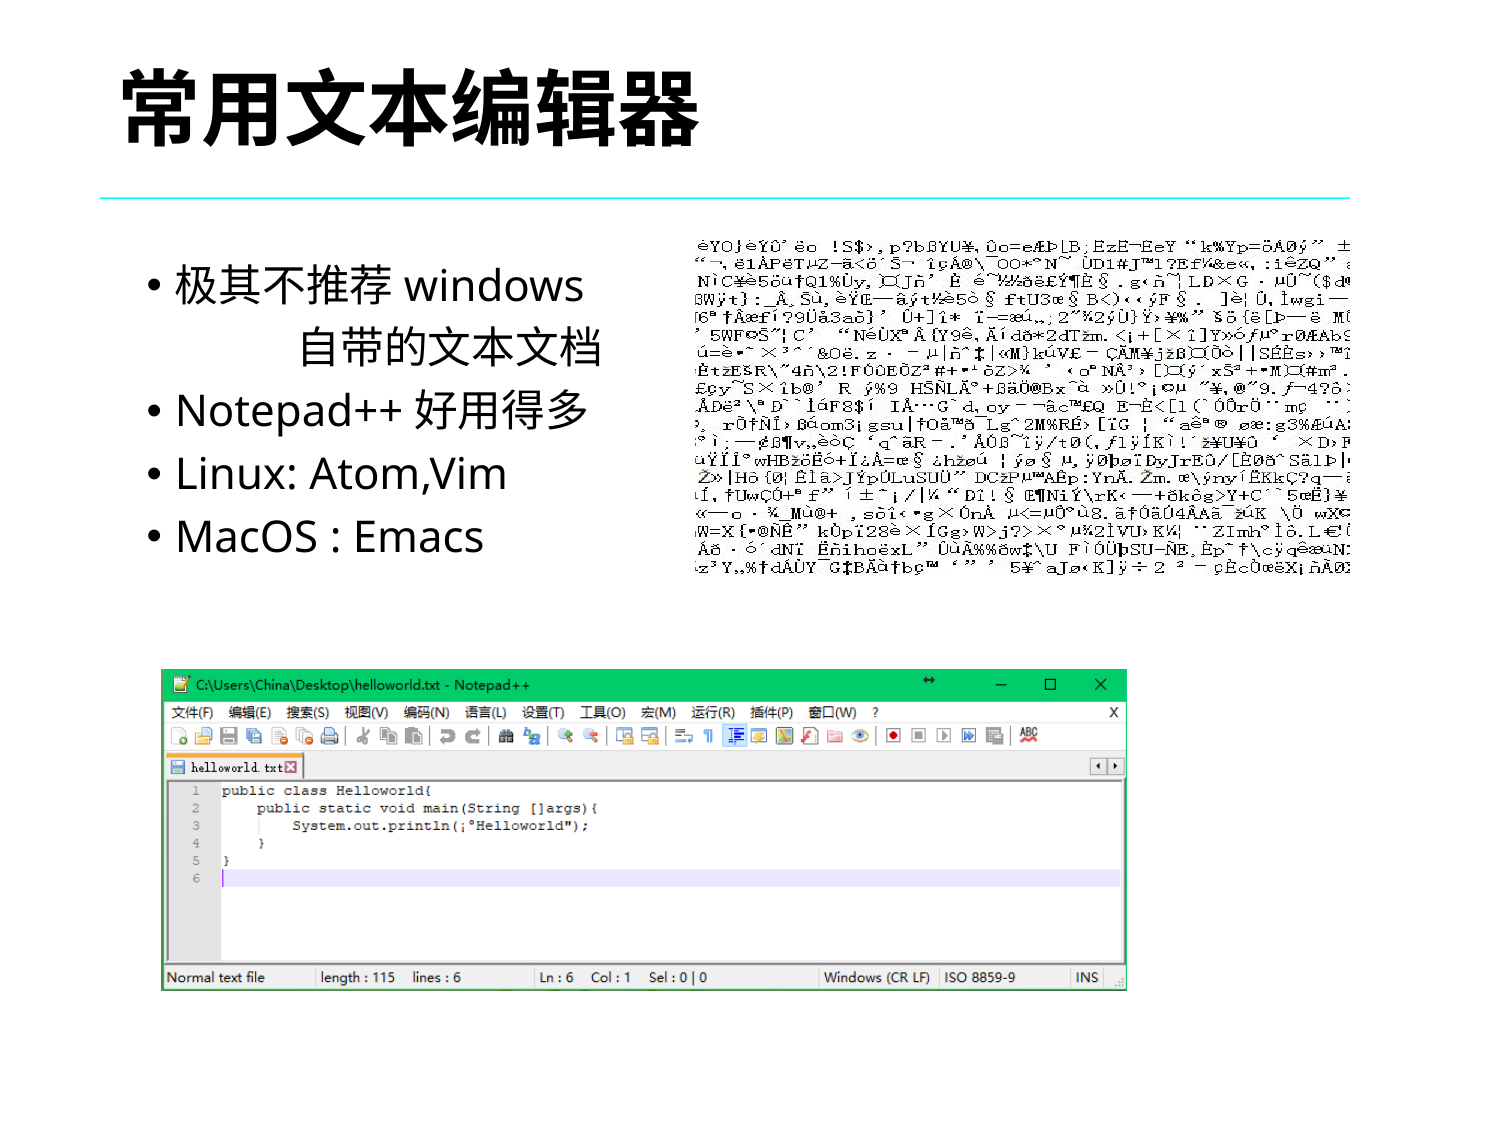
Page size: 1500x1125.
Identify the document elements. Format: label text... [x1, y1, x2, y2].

picture [695, 240, 1350, 576]
picture [161, 669, 1127, 991]
list 极其不推荐windows 自带的文本文档 Notepad++好用得多 Linux: Atom,Vim MacOS : Emacs [131, 255, 660, 601]
text_box 常用文本编辑器 [103, 59, 1397, 210]
